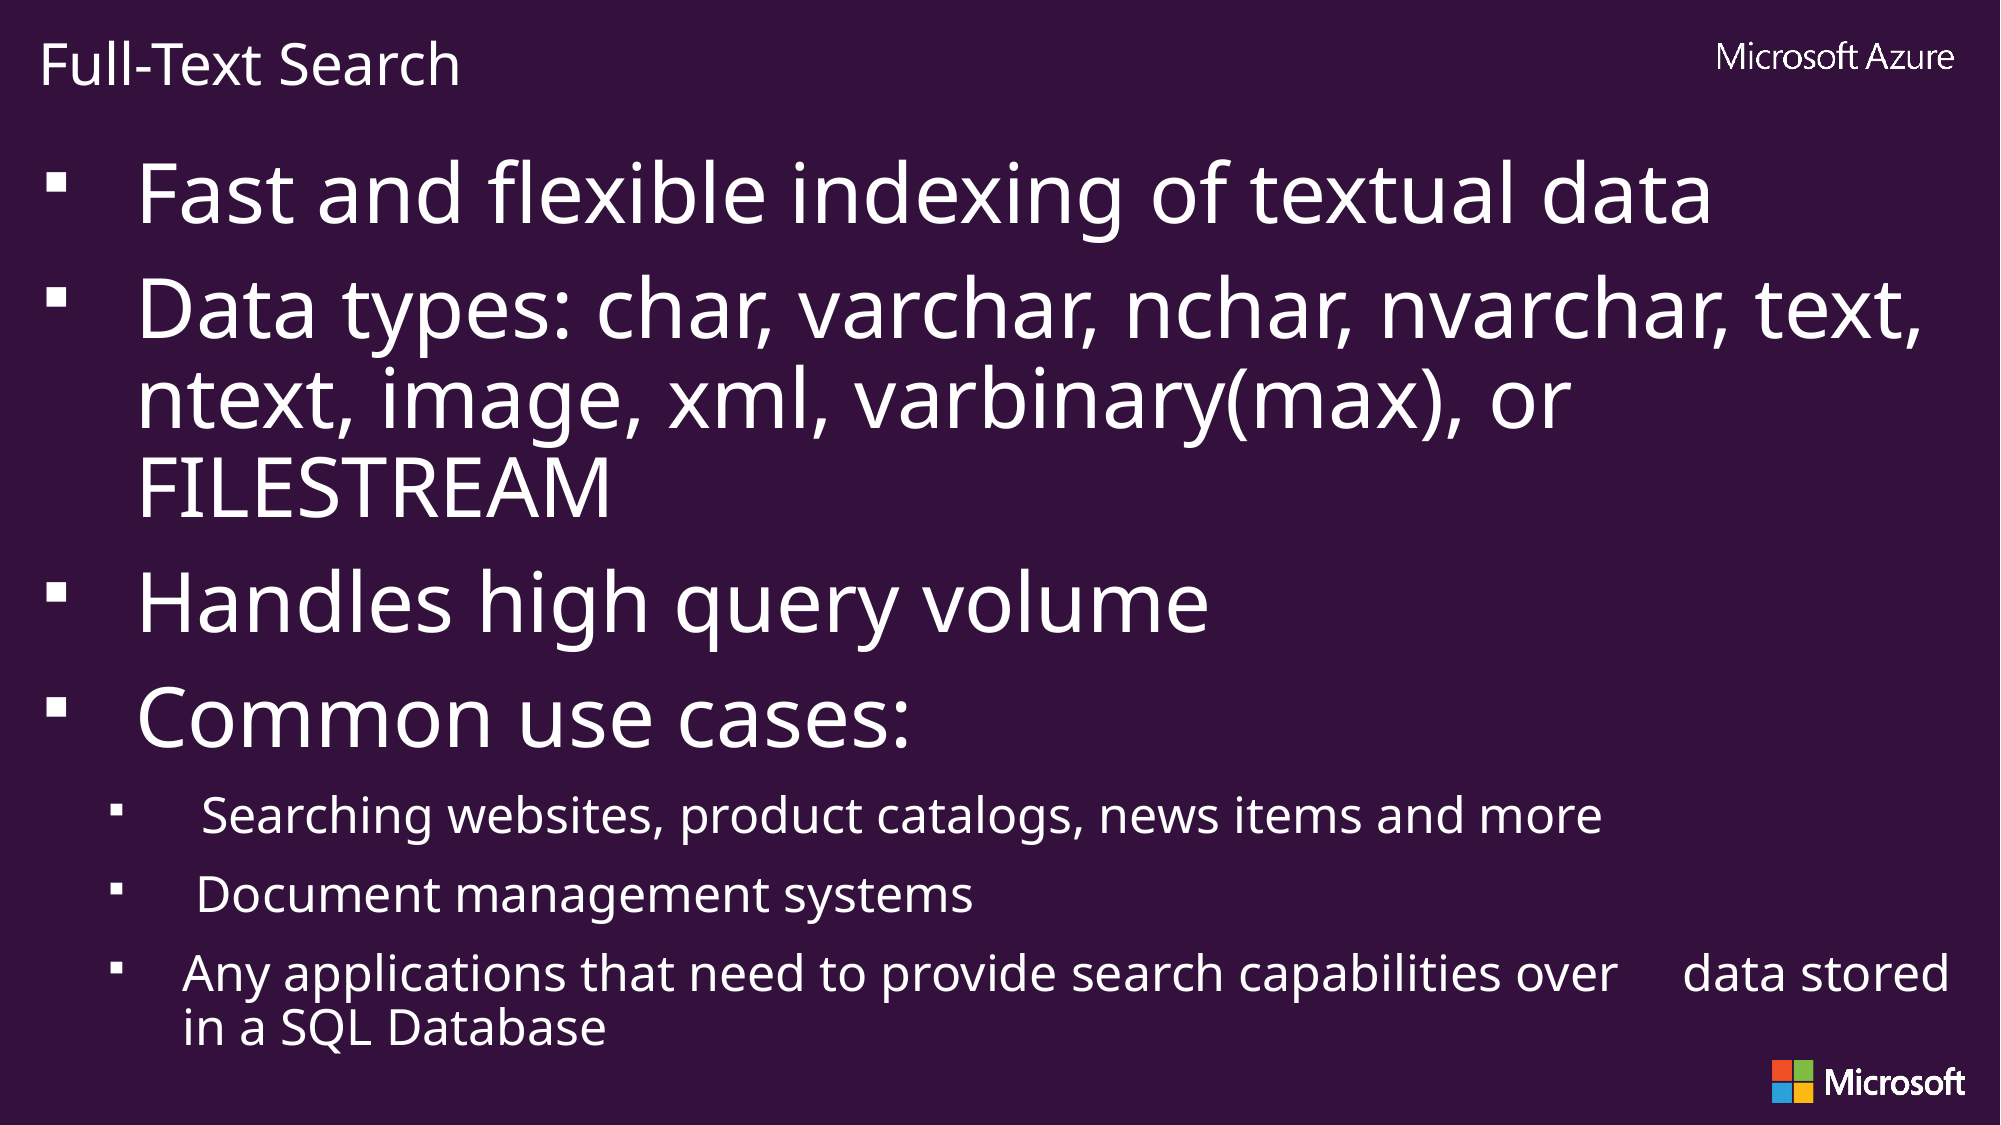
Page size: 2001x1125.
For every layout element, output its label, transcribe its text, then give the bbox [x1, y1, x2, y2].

text_box Fast and flexible indexing of textual data Data types: char, varchar, nchar, nvarchar, text, ntext, image, xml, varbinary(max), or FILESTREAM Handles high query volume Common use cases: Searching websites, product catalogs, news items and more Document management systems Any applications that need to provide search capabilities over data stored in a SQL Database [0, 133, 2000, 1075]
text_box Full-Text Search [0, 0, 1982, 134]
picture [1772, 1075, 1965, 1103]
